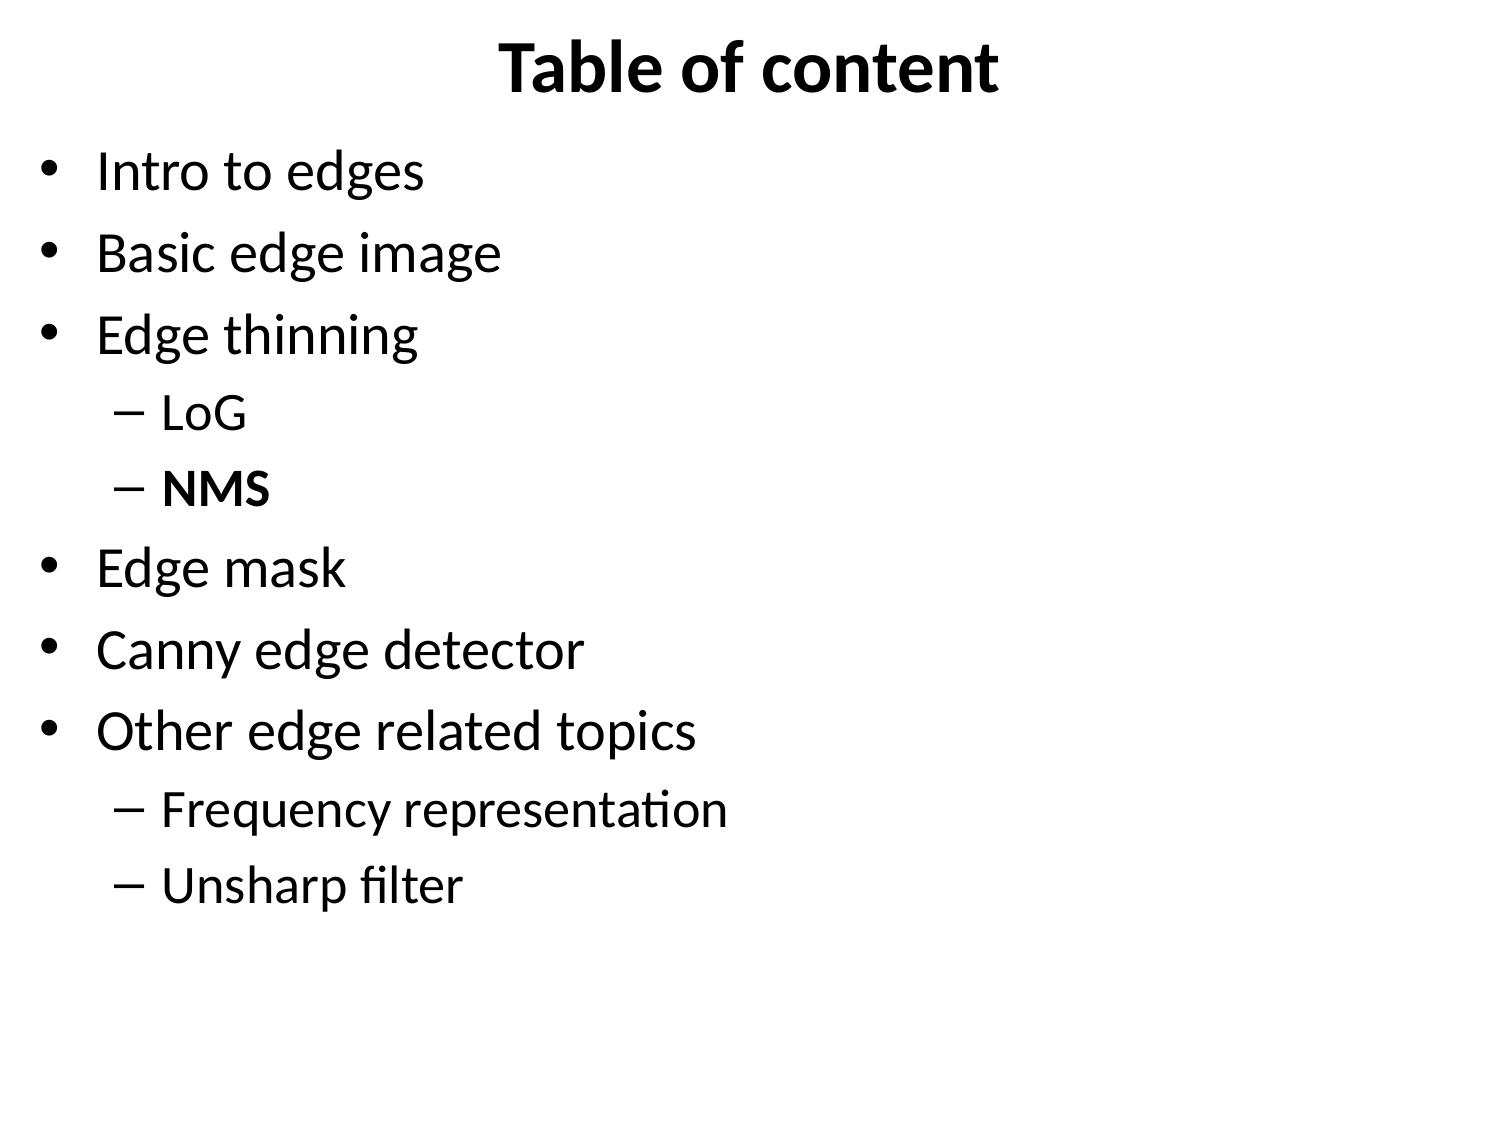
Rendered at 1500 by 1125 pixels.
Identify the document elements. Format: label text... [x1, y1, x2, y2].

list Intro to edges Basic edge image Edge thinning LoG NMS Edge mask Canny edge detector Other edge related topics Frequency representation Unsharp filter [24, 125, 1475, 1063]
title Table of content [24, 0, 1475, 125]
